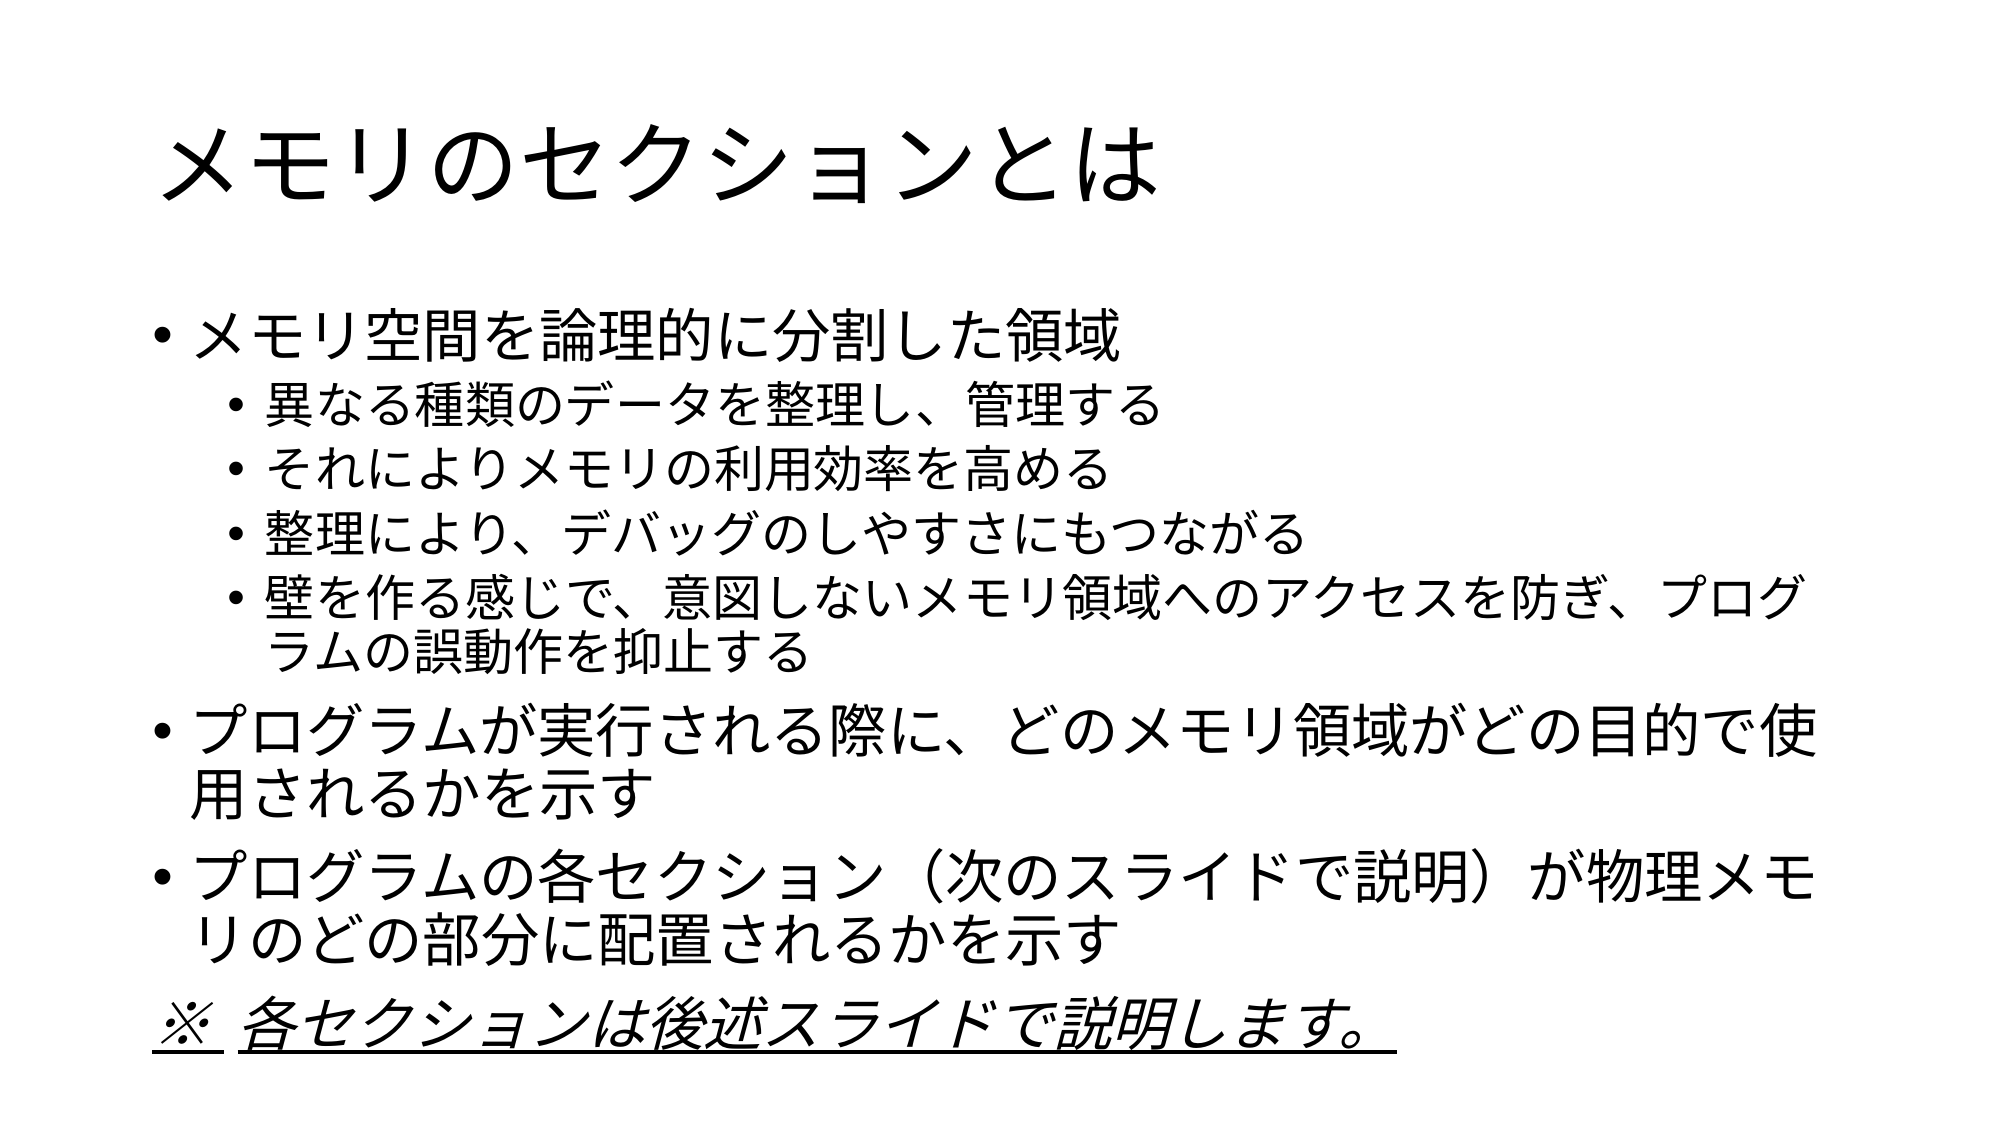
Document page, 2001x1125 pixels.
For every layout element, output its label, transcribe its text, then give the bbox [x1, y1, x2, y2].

list メモリ空間を論理的に分割した領域 異なる種類のデータを整理し、管理する それによりメモリの利用効率を高める 整理により、デバッグのしやすさにもつながる 壁を作る感じで、意図しないメモリ領域へのアクセスを防ぎ、プログラムの誤動作を抑止する プログラムが実行される際に、どのメモリ領域がどの目的で使用されるかを示す プログラムの各セクション（次のスライドで説明）が物理メモリのどの部分に配置されるかを示す ※ 各セクションは後述スライドで説明します。 [137, 299, 1863, 1090]
title メモリのセクションとは [137, 59, 1863, 278]
